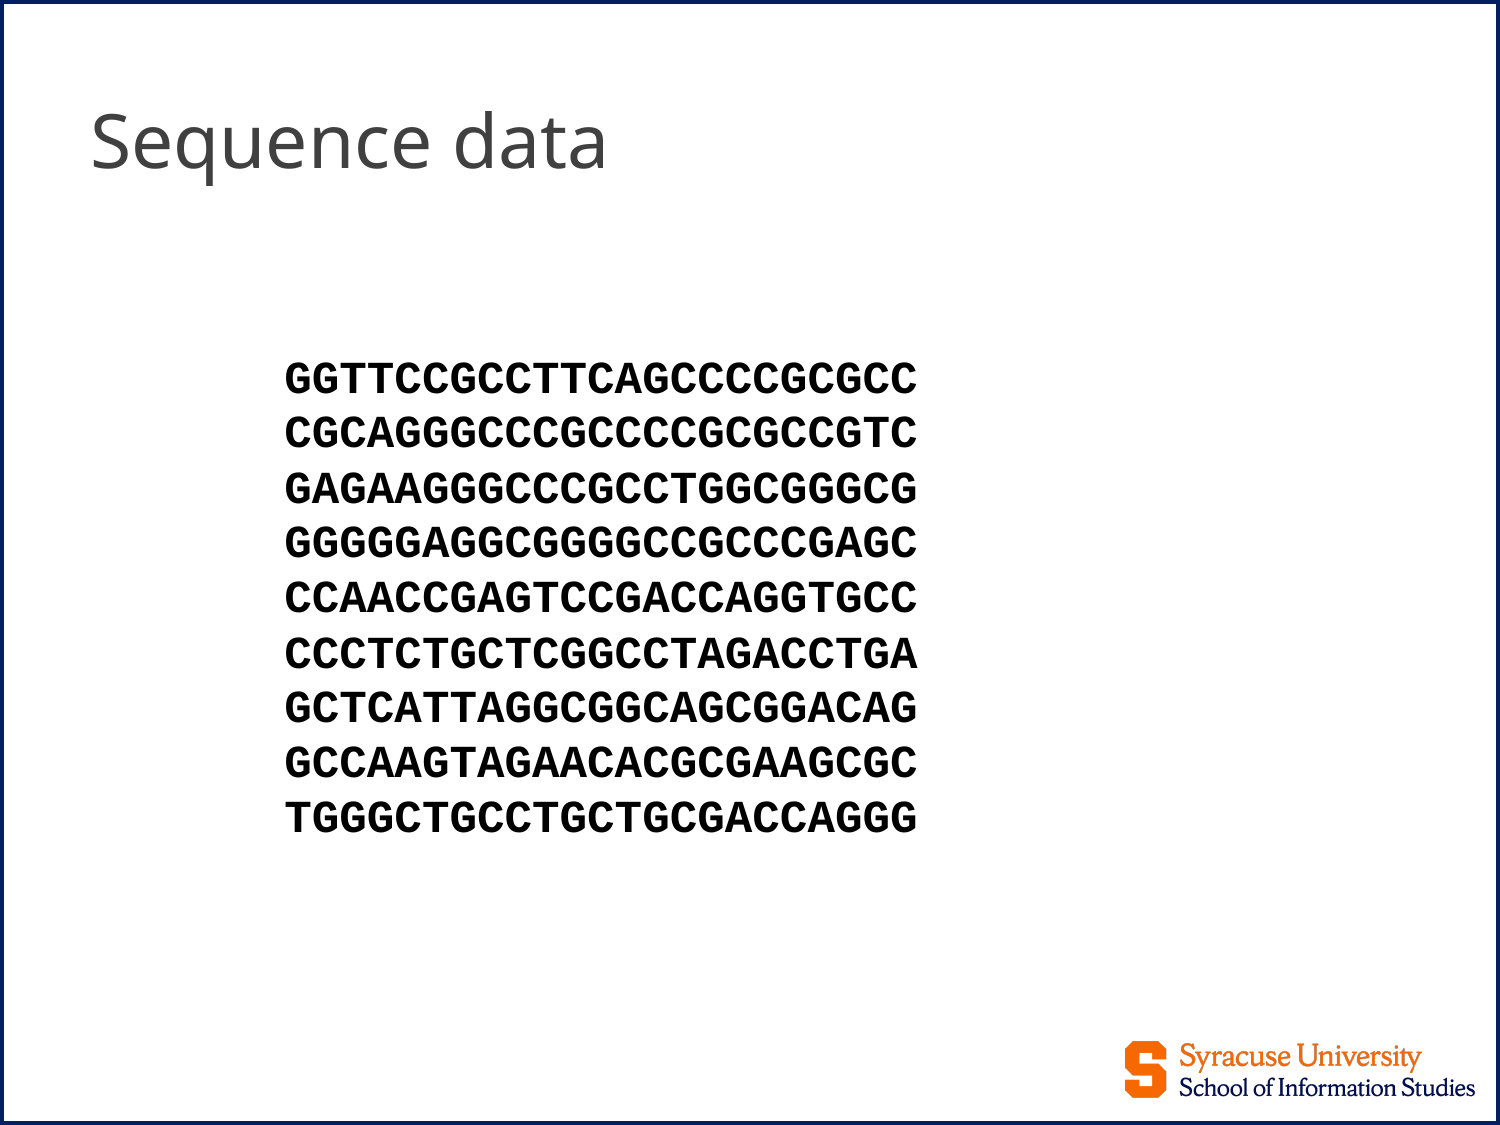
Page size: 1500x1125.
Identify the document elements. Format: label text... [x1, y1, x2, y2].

title Sequence data [75, 45, 1425, 233]
picture [1125, 1041, 1475, 1098]
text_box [262, 299, 965, 900]
